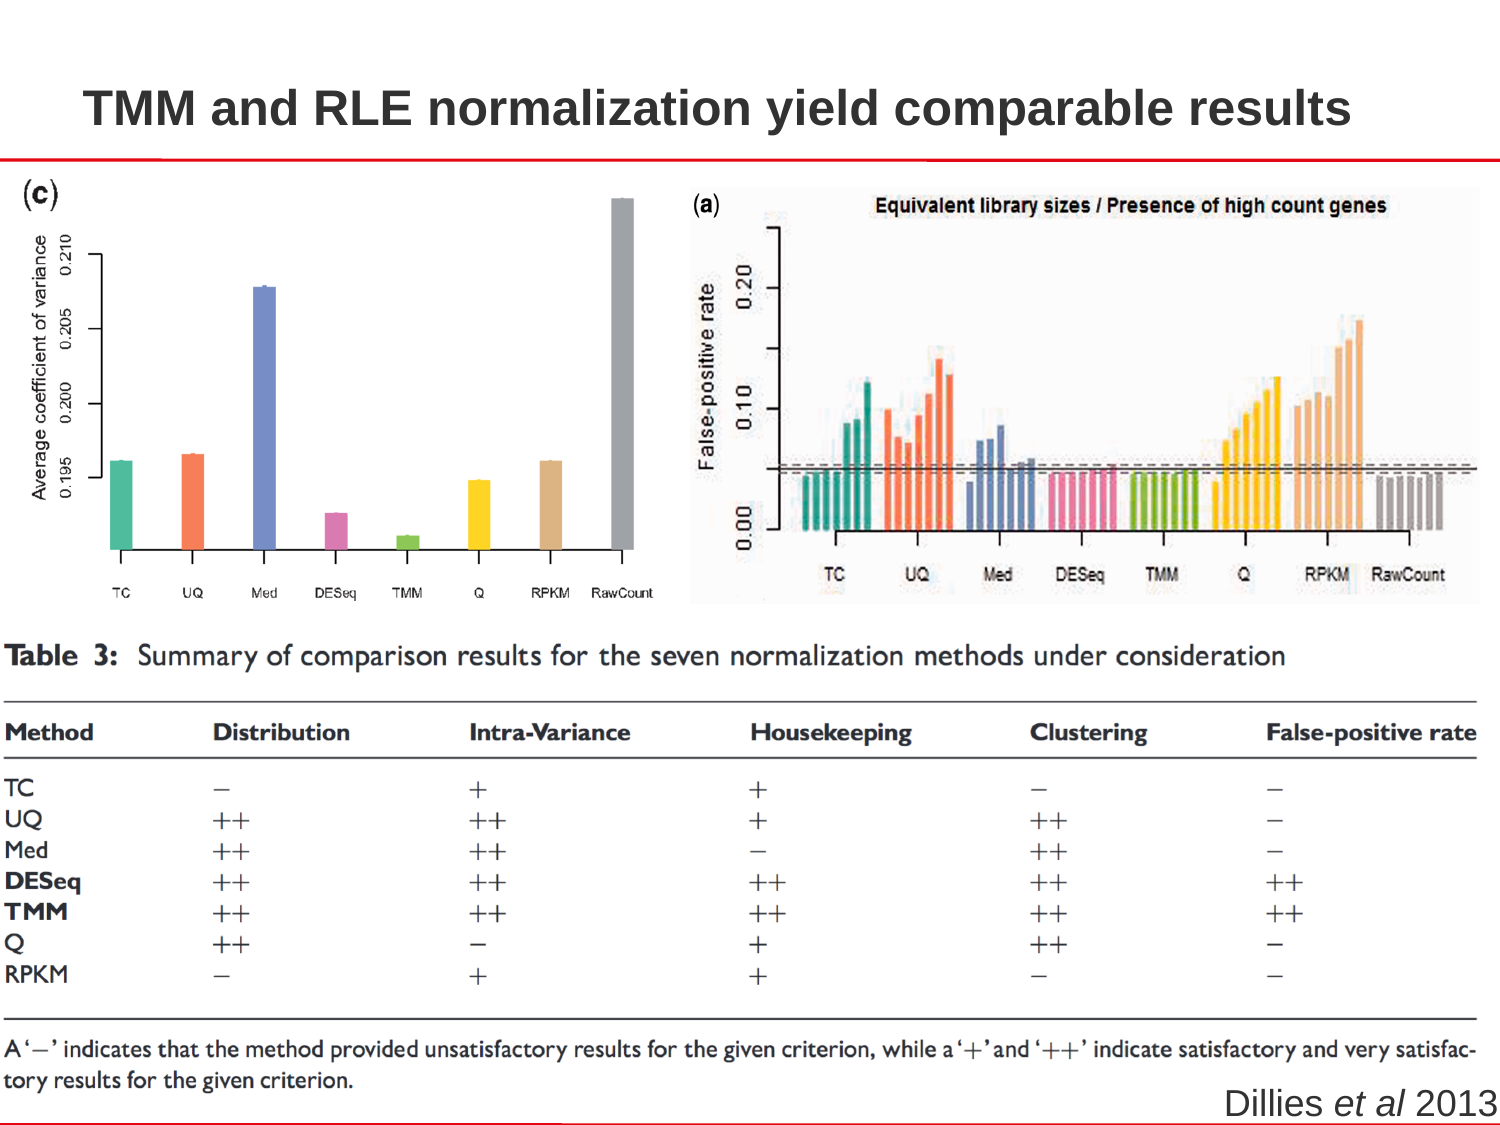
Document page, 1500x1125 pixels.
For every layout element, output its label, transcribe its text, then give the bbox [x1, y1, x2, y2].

text_box Dillies et al 2013 [1224, 1101, 1499, 1124]
picture [0, 630, 1500, 1094]
text_box TMM and RLE normalization yield comparable results [82, 66, 1411, 145]
picture [690, 187, 1483, 605]
picture [17, 172, 656, 605]
